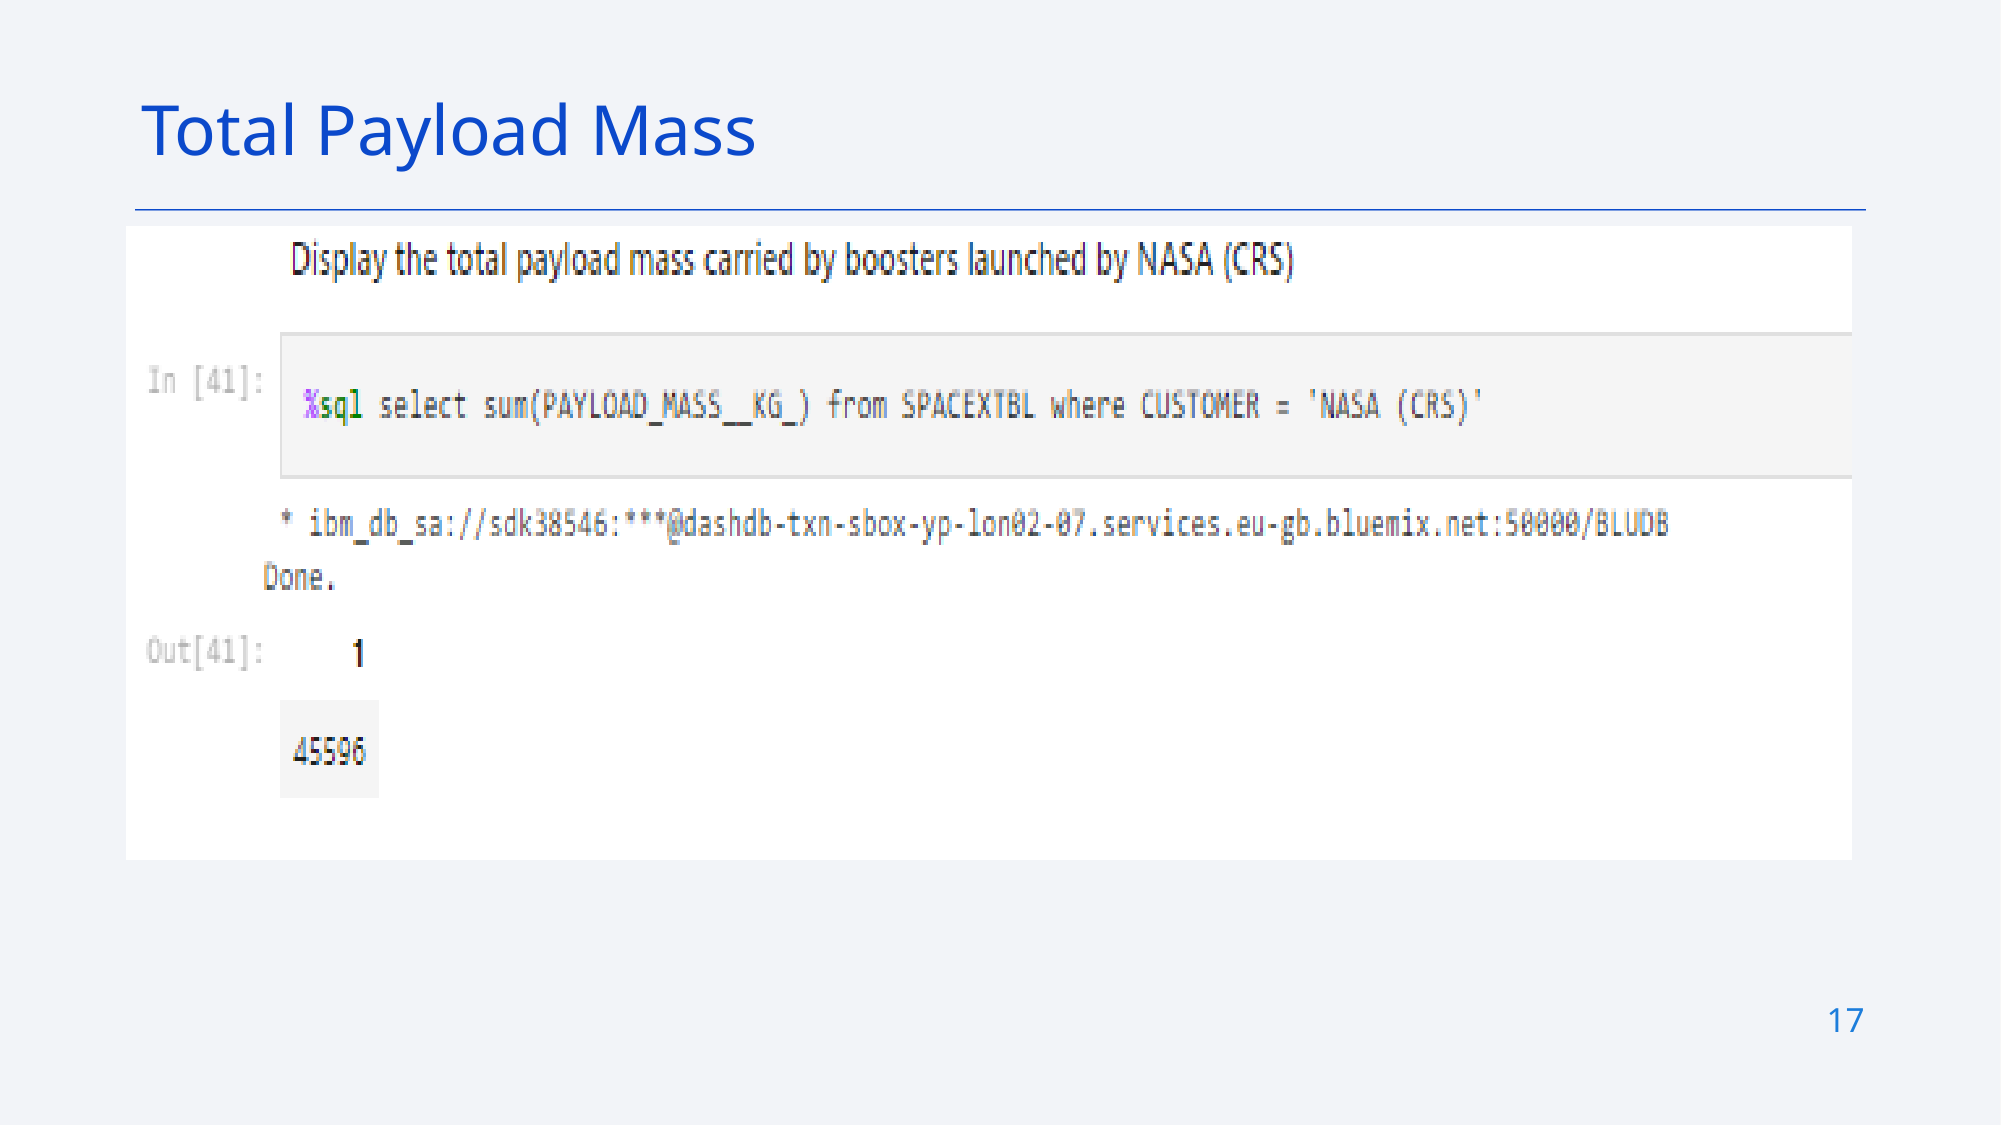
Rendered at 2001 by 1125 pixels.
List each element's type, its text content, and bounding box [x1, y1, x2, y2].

text_box Total Payload Mass [126, 88, 1852, 179]
picture [0, 0, 2001, 1125]
slide_number 17 [1429, 988, 1880, 1055]
